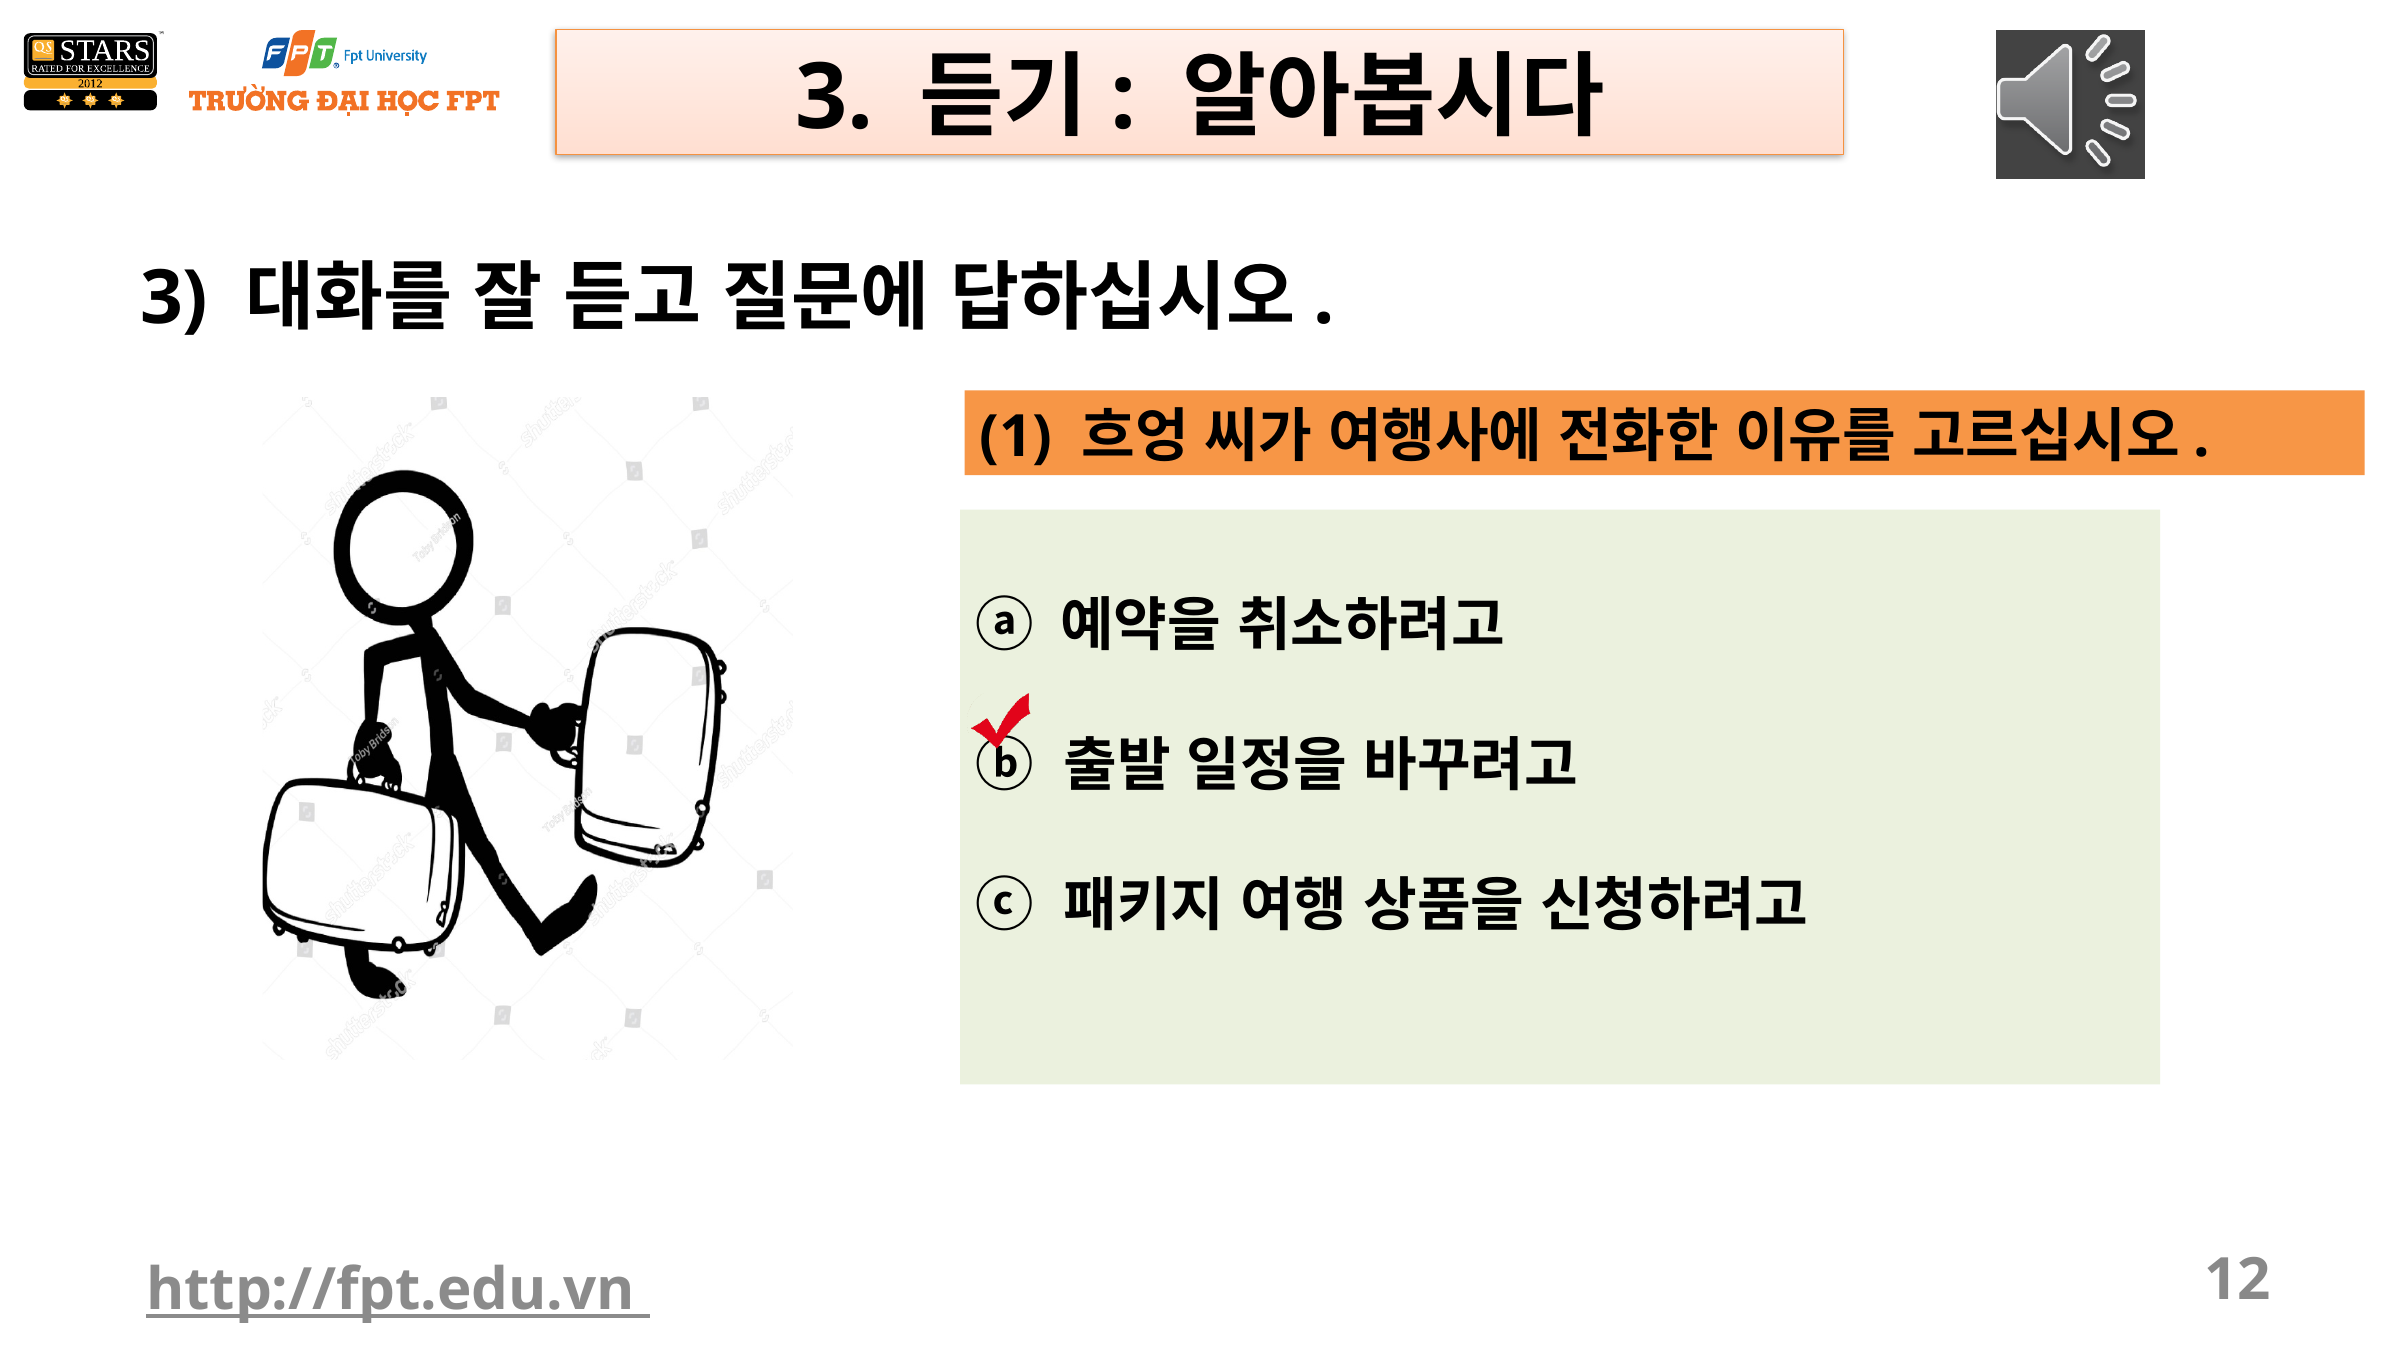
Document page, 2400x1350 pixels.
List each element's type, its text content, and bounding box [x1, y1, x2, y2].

picture [965, 687, 1039, 757]
text_box ⓐ 예약을 취소하려고 ⓑ 출발 일정을 바꾸려고 ⓒ 패키지 여행 상품을 신청하려고 [960, 509, 2161, 1085]
picture [1995, 29, 2146, 180]
slide_number 12 [2175, 1250, 2293, 1312]
text_box 3) 대화를 잘 듣고 질문에 답하십시오. [124, 233, 1993, 313]
picture [262, 397, 851, 1060]
footer http://fpt.edu.vn [125, 1250, 885, 1322]
text_box (1) 흐엉 씨가 여행사에 전화한 이유를 고르십시오. [964, 390, 2365, 476]
text_box 3. 듣기: 알아봅시다 [555, 29, 1844, 155]
